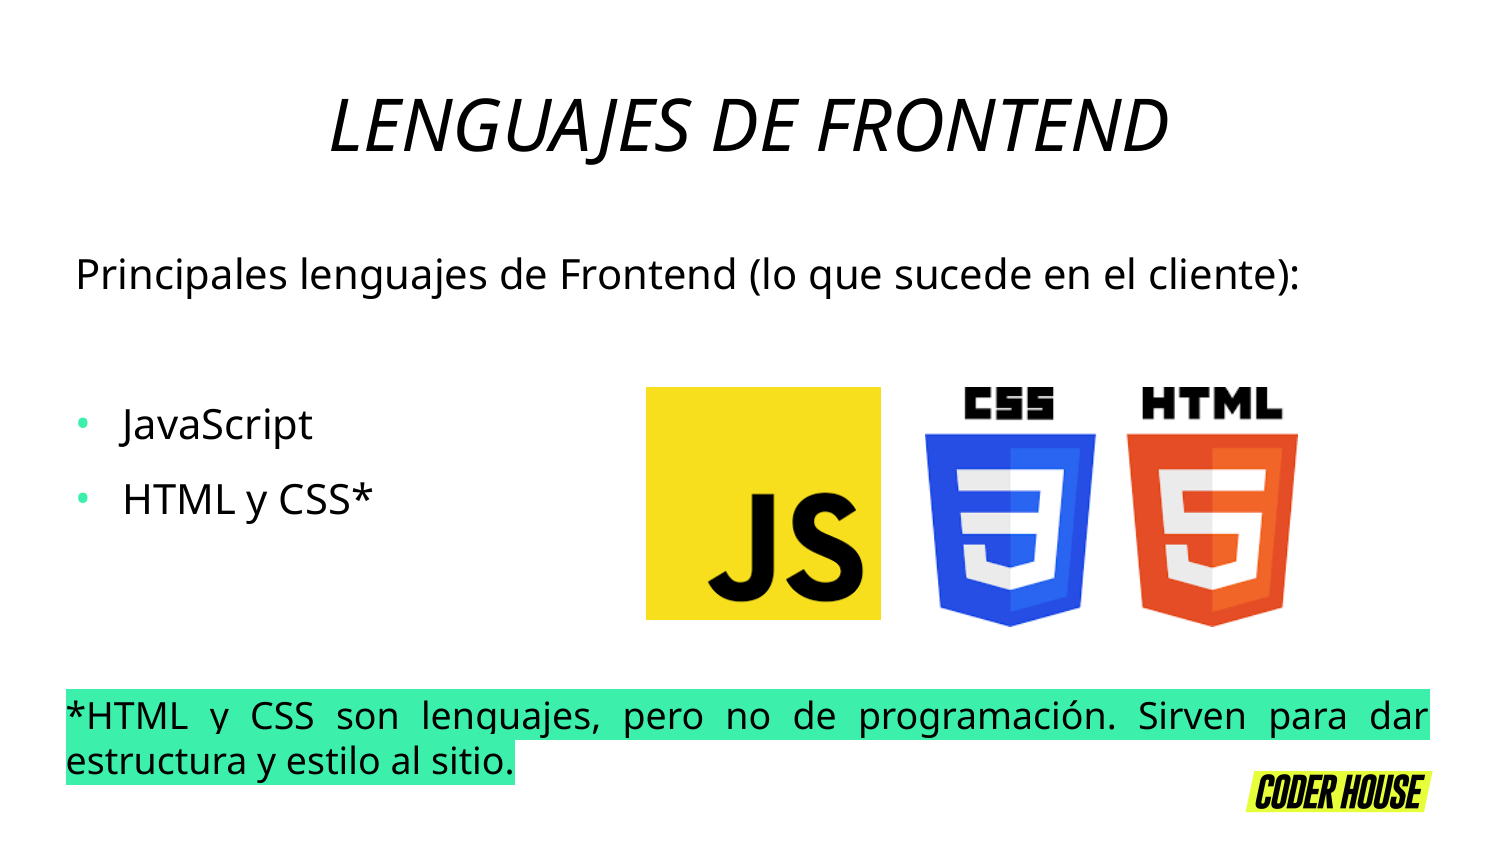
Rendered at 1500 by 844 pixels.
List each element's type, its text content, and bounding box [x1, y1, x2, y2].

text_box LENGUAJES DE FRONTEND [181, 63, 1319, 169]
text_box Principales lenguajes de Frontend (lo que sucede en el cliente): JavaScript HTML y CSS* [60, 215, 1435, 455]
picture [646, 386, 882, 620]
text_box *HTML y CSS son lenguajes, pero no de programación. Sirven para dar estructura y estilo al sitio. [50, 676, 1445, 731]
picture [925, 386, 1298, 627]
picture [1241, 764, 1437, 819]
